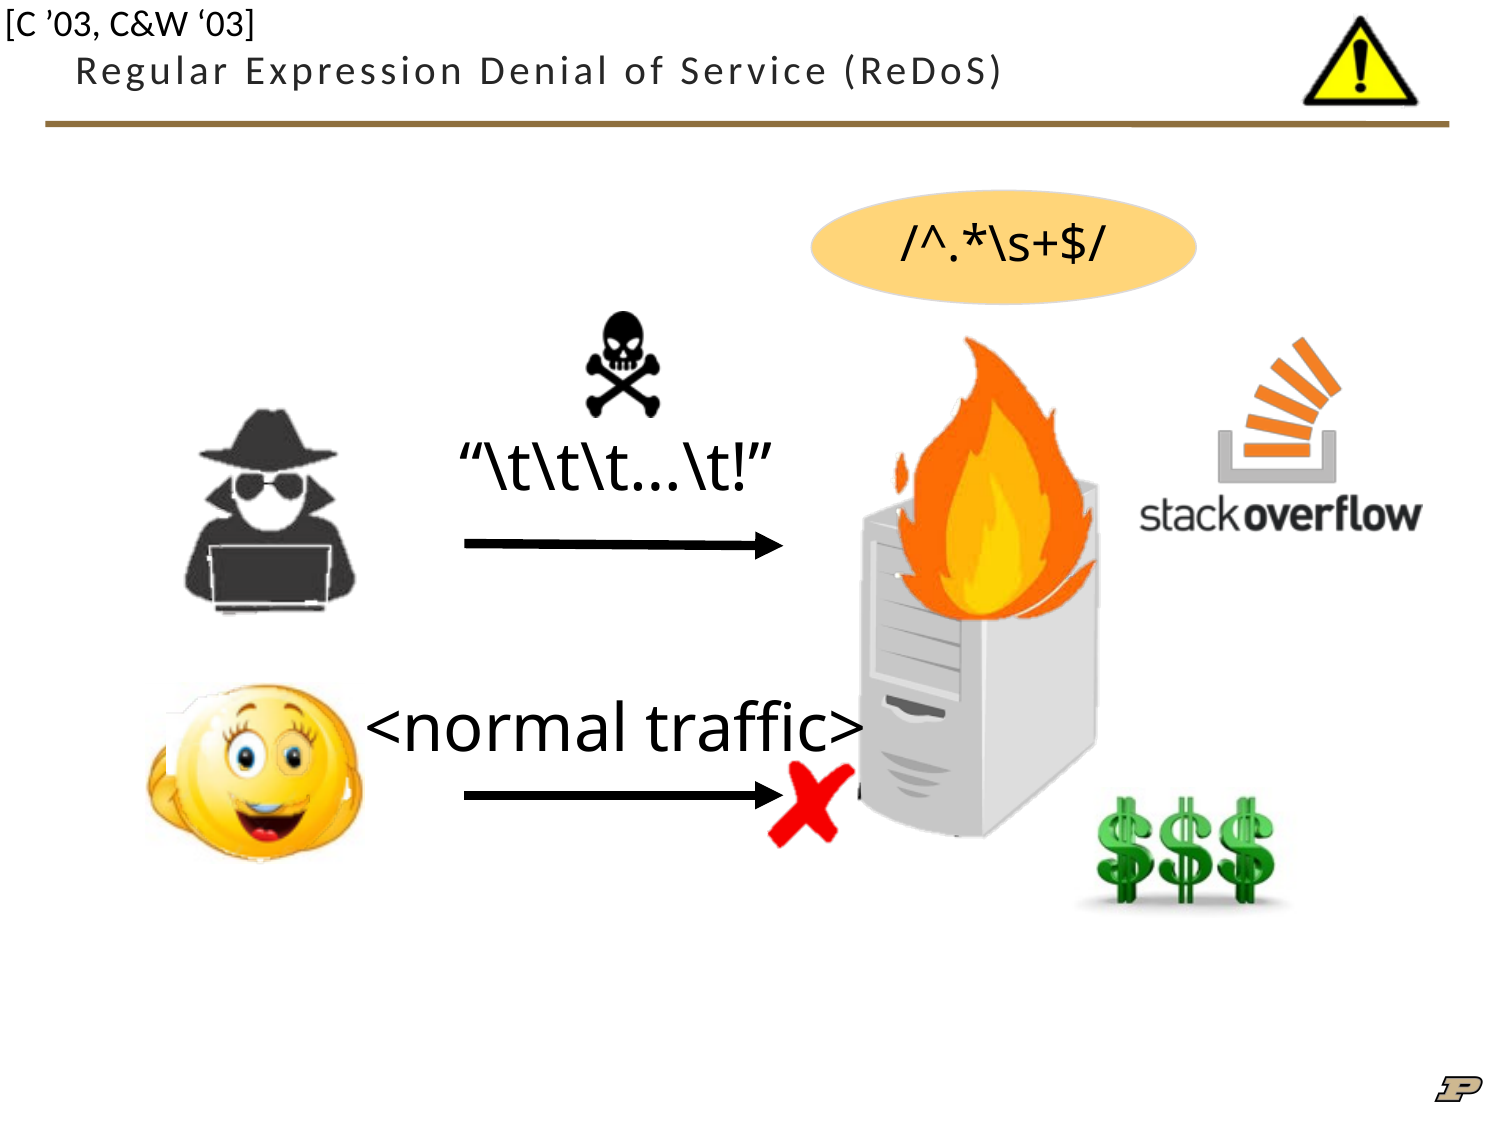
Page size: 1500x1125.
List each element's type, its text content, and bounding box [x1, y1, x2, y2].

picture [1434, 1076, 1483, 1102]
picture [1300, 13, 1422, 109]
picture [840, 320, 1423, 661]
text_box /^.*\s+$/ [811, 190, 1197, 305]
picture [145, 677, 365, 869]
picture [767, 760, 856, 849]
picture [173, 400, 365, 627]
text_box <normal traffic> [365, 693, 857, 772]
picture [584, 311, 663, 418]
picture [1070, 786, 1301, 918]
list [857, 661, 1102, 841]
text_box “\t\t\t…\t!” [444, 431, 788, 511]
title Regular Expression Denial of Service (ReDoS) [43, 17, 1368, 127]
text_box [C ’03, C&W ‘03] [0, 0, 271, 51]
